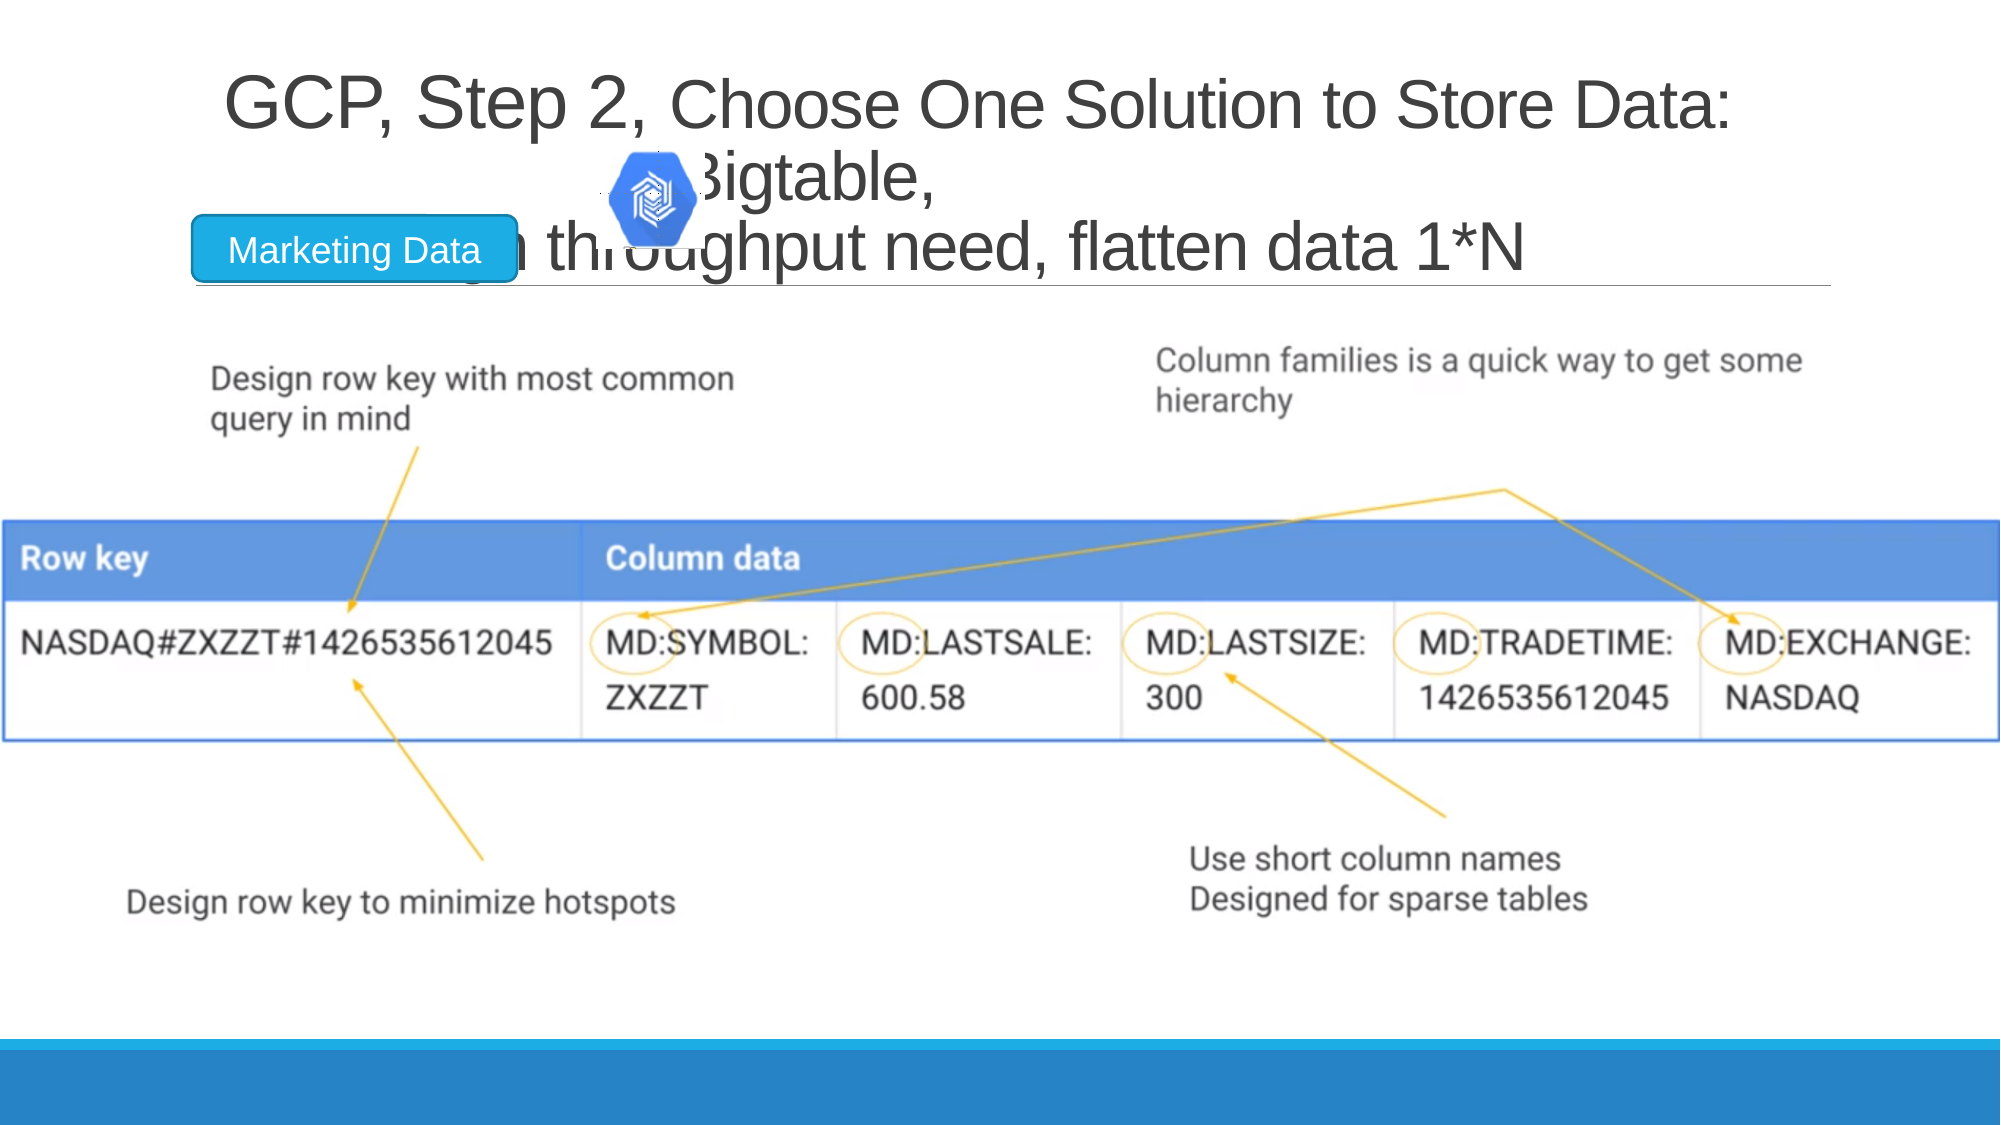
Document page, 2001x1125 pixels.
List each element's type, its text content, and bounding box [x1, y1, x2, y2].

text_box Marketing Data [190, 213, 519, 283]
picture [595, 149, 706, 249]
picture [0, 326, 2000, 938]
text_box GCP, Step 2, Choose One Solution to Store Data: Bigtable, high throughput need, flatten data 1*N [208, 54, 2000, 293]
